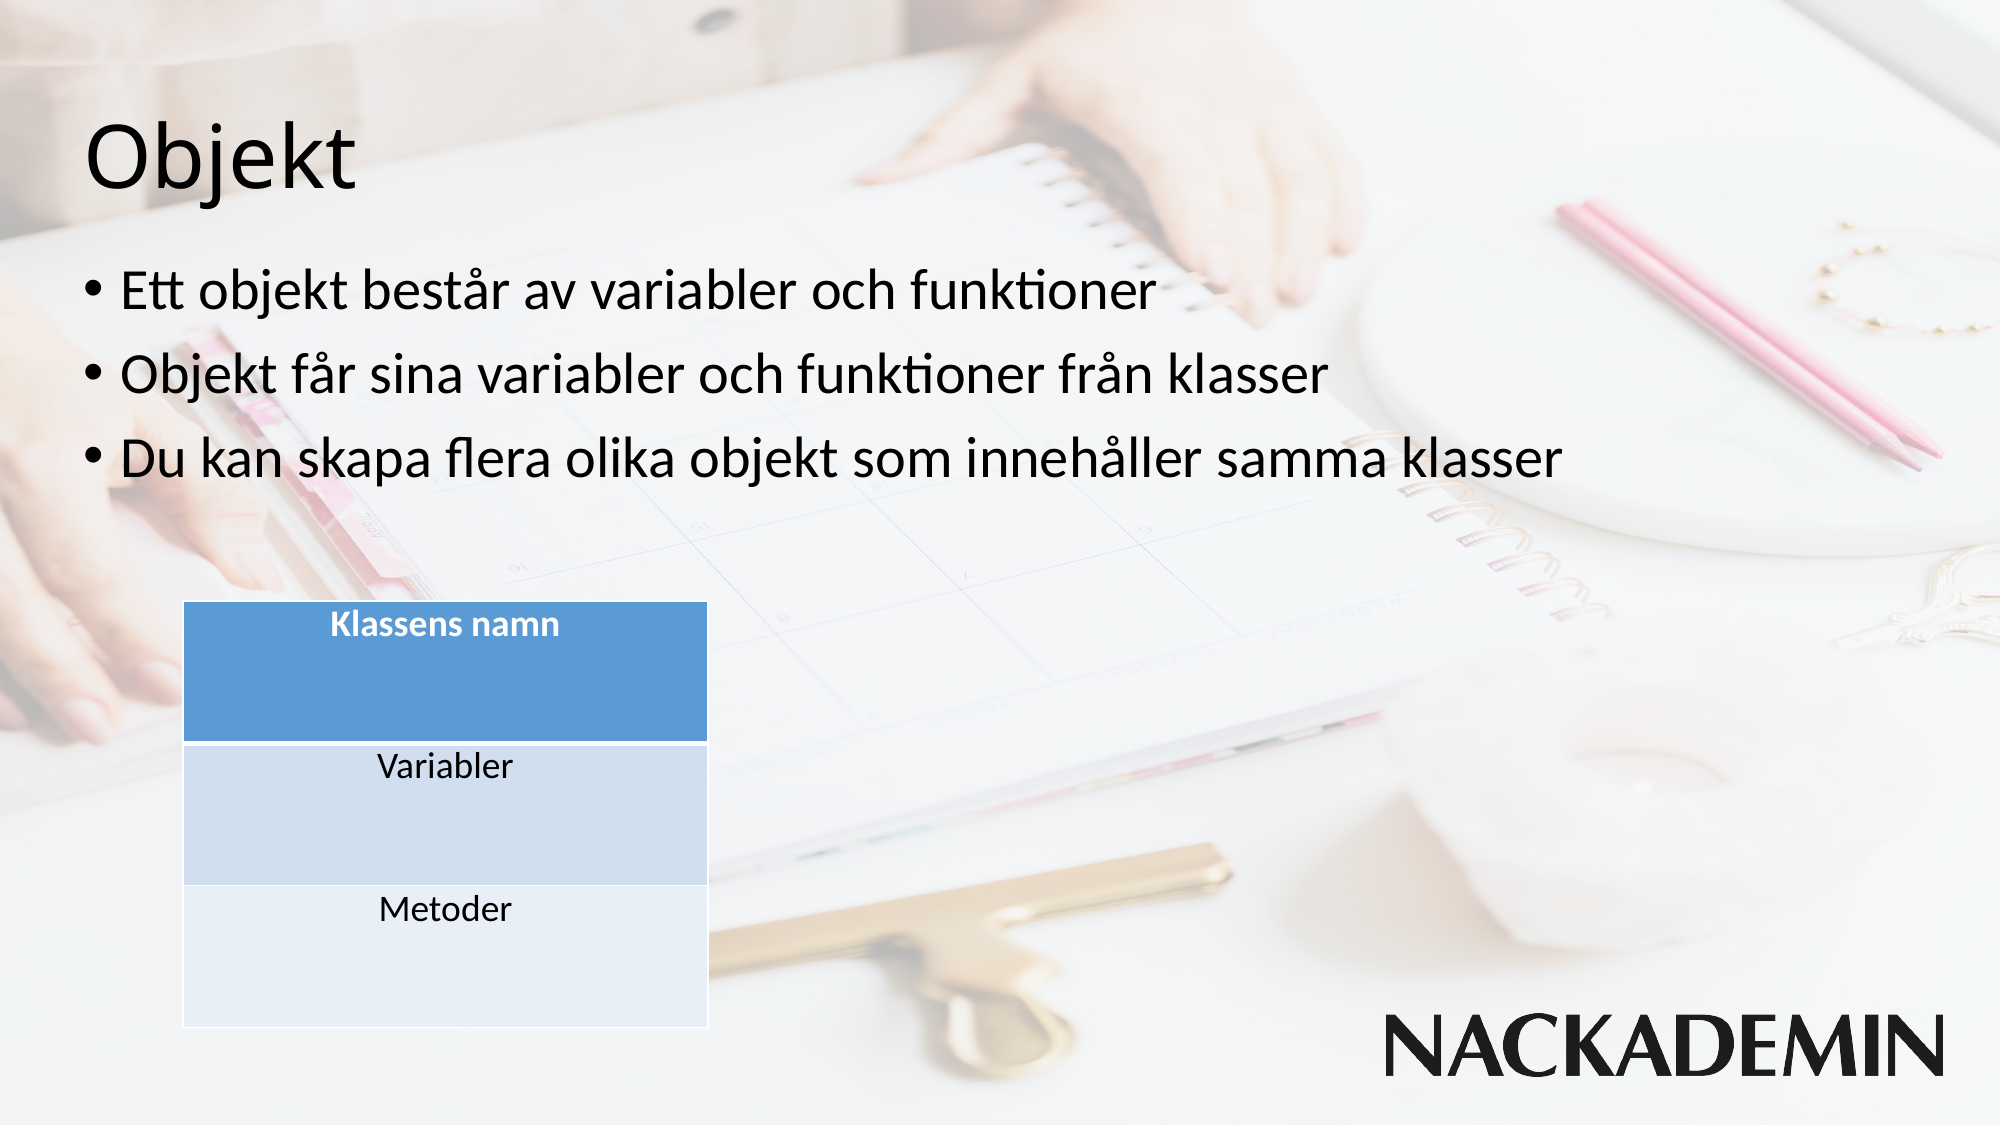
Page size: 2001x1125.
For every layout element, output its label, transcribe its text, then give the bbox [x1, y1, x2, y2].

table_header Klassens namn [184, 602, 707, 741]
title Objekt [68, 97, 1932, 223]
table_cell Variabler [184, 746, 707, 885]
picture [1386, 1013, 1943, 1078]
table_cell Metoder [184, 886, 707, 1027]
list Ett objekt består av variabler och funktioner Objekt får sina variabler och funktioner från klasser Du kan skapa flera olika objekt som innehåller samma klasser [68, 252, 1932, 752]
